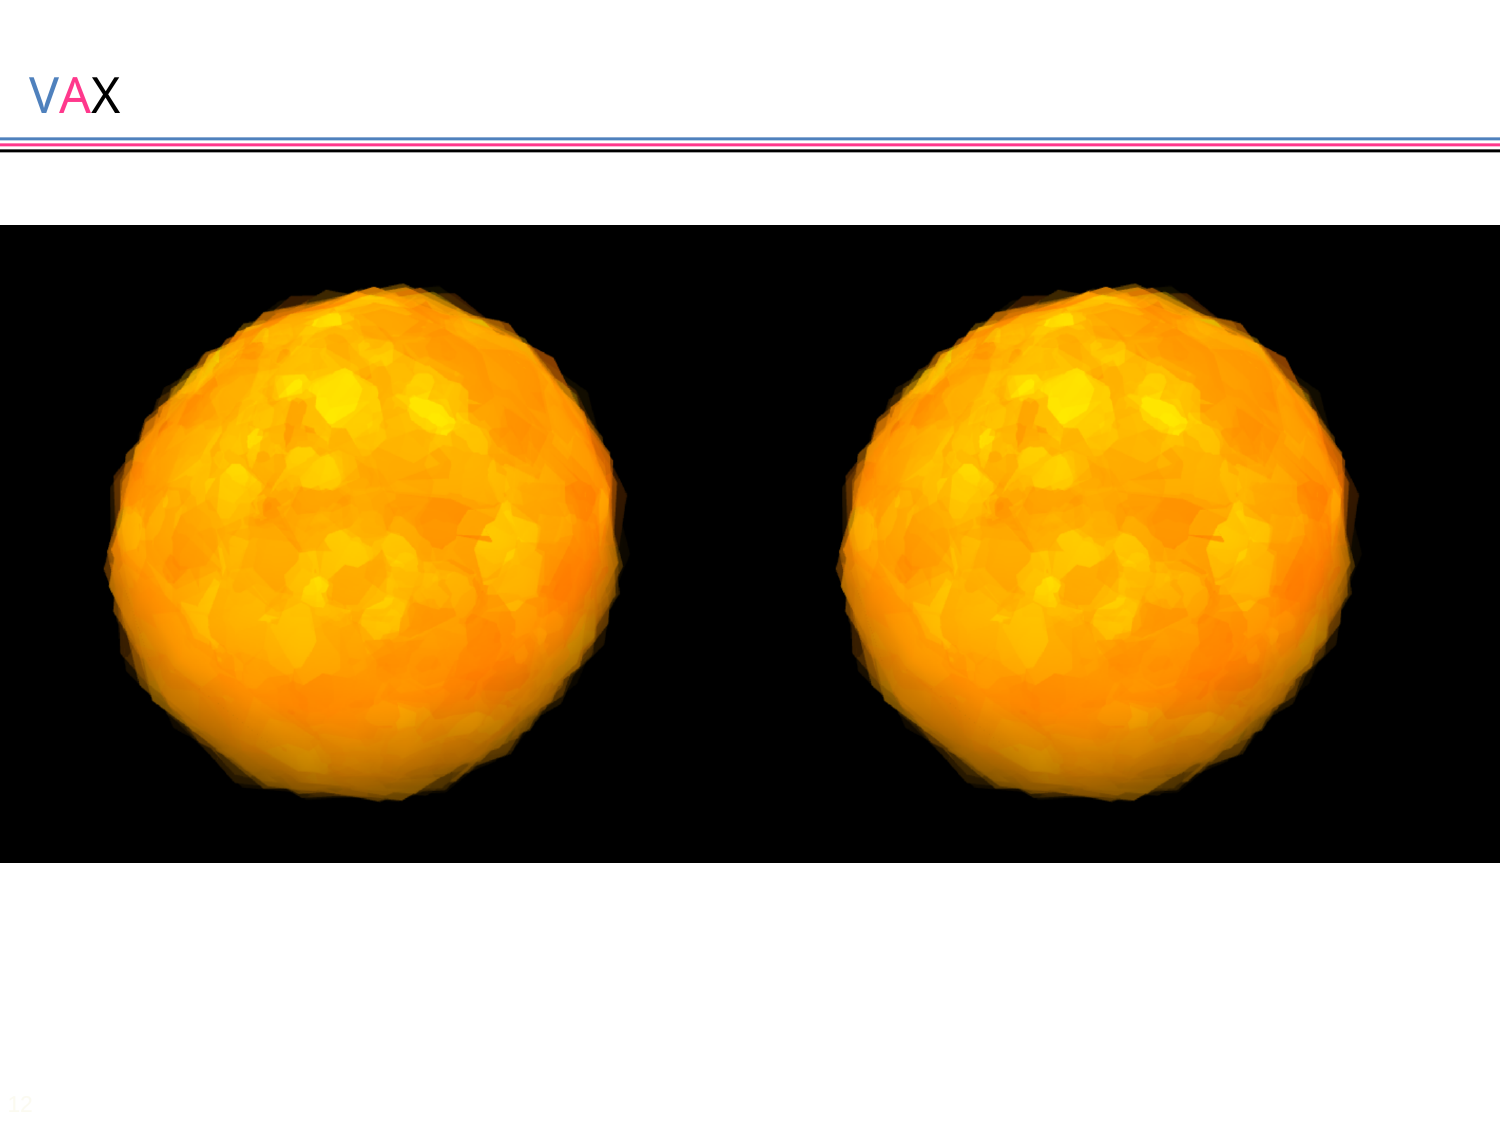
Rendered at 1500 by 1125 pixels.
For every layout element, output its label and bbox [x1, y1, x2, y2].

text_box [738, 224, 1500, 863]
picture [0, 224, 737, 863]
